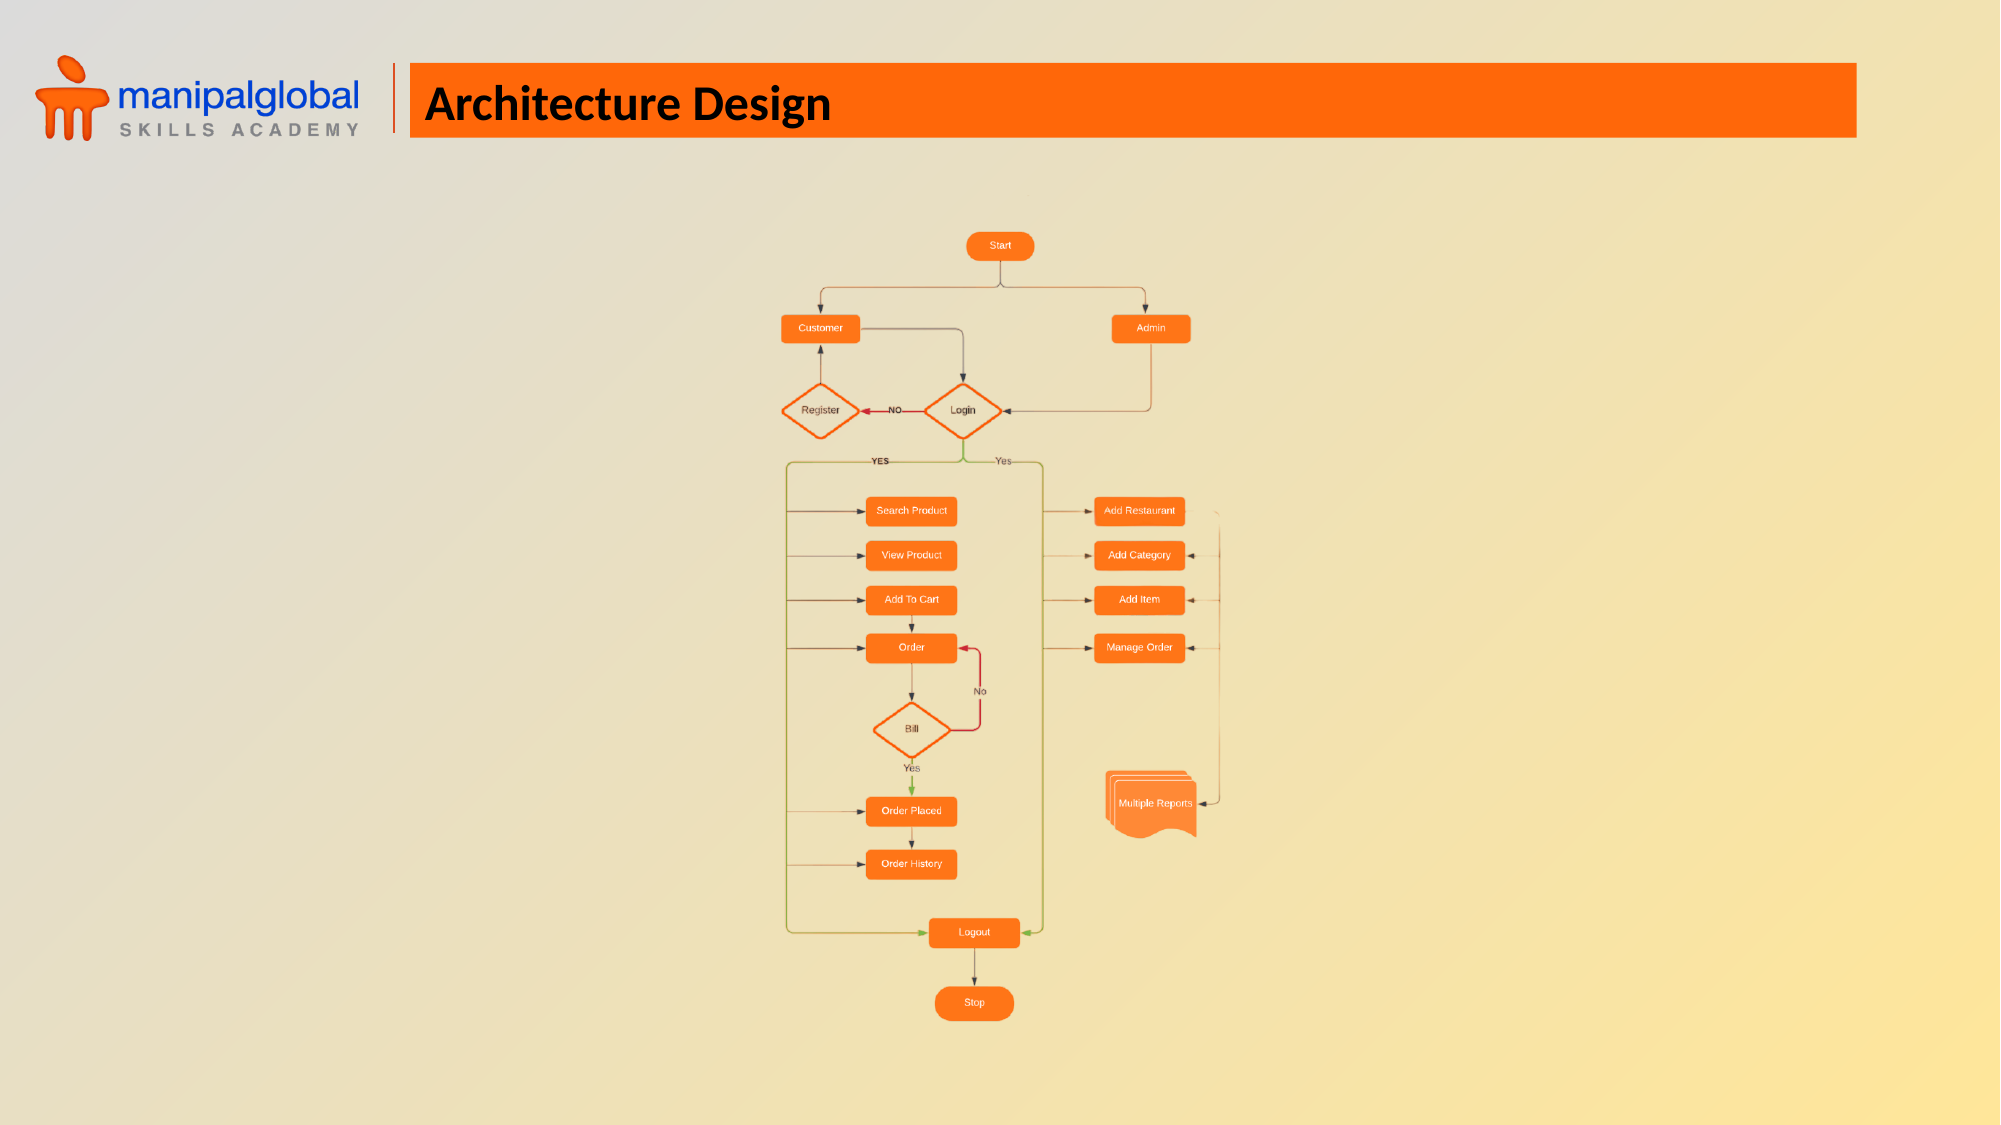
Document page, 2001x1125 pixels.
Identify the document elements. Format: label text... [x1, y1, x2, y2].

picture [35, 55, 358, 141]
picture [712, 195, 1288, 1062]
text_box Architecture Design [410, 62, 1857, 138]
